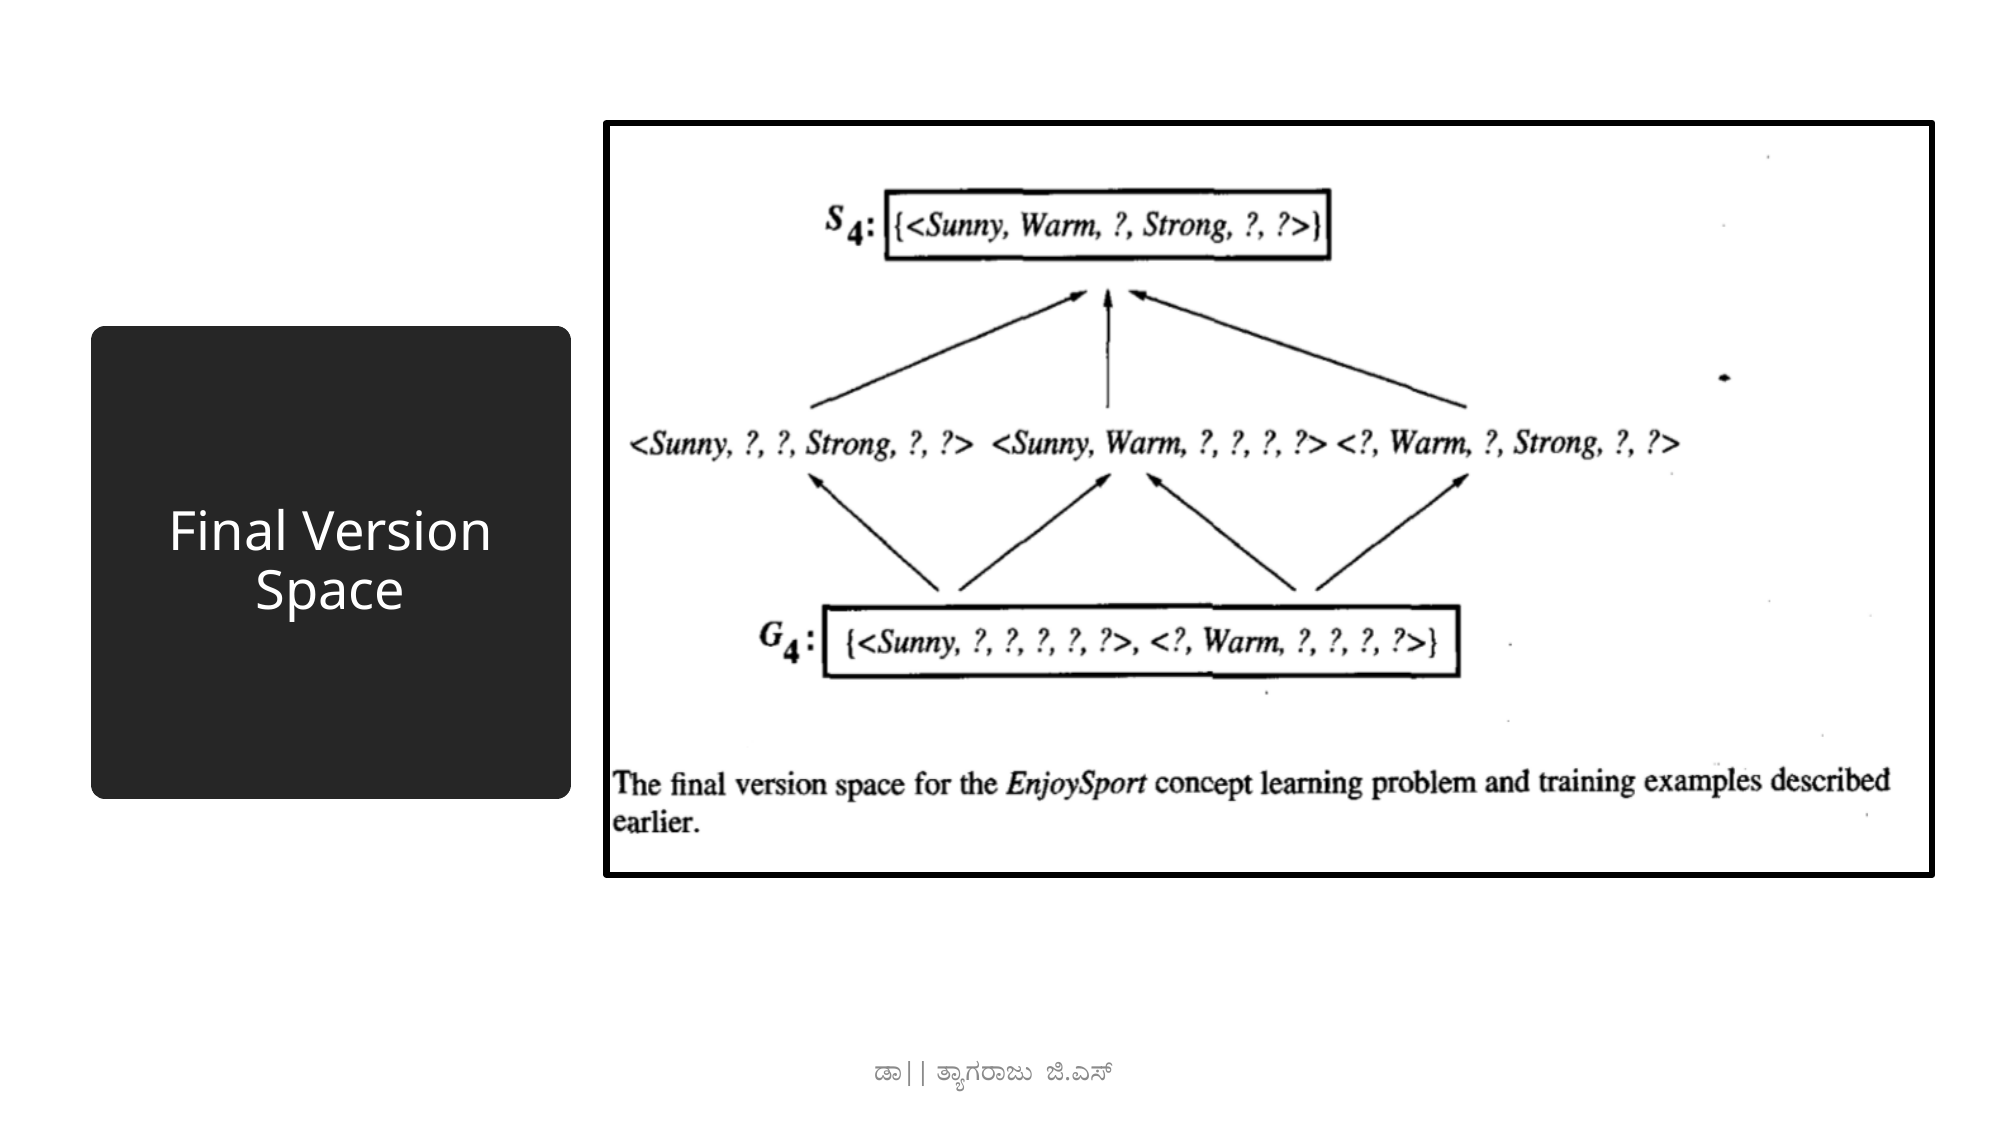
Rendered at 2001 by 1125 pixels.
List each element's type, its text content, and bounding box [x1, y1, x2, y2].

footer ಡಾ|| ತ್ಯಾಗರಾಜು ಜಿ.ಎಸ್ [662, 1042, 1338, 1103]
title Final Version Space [105, 340, 557, 785]
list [609, 126, 1930, 872]
